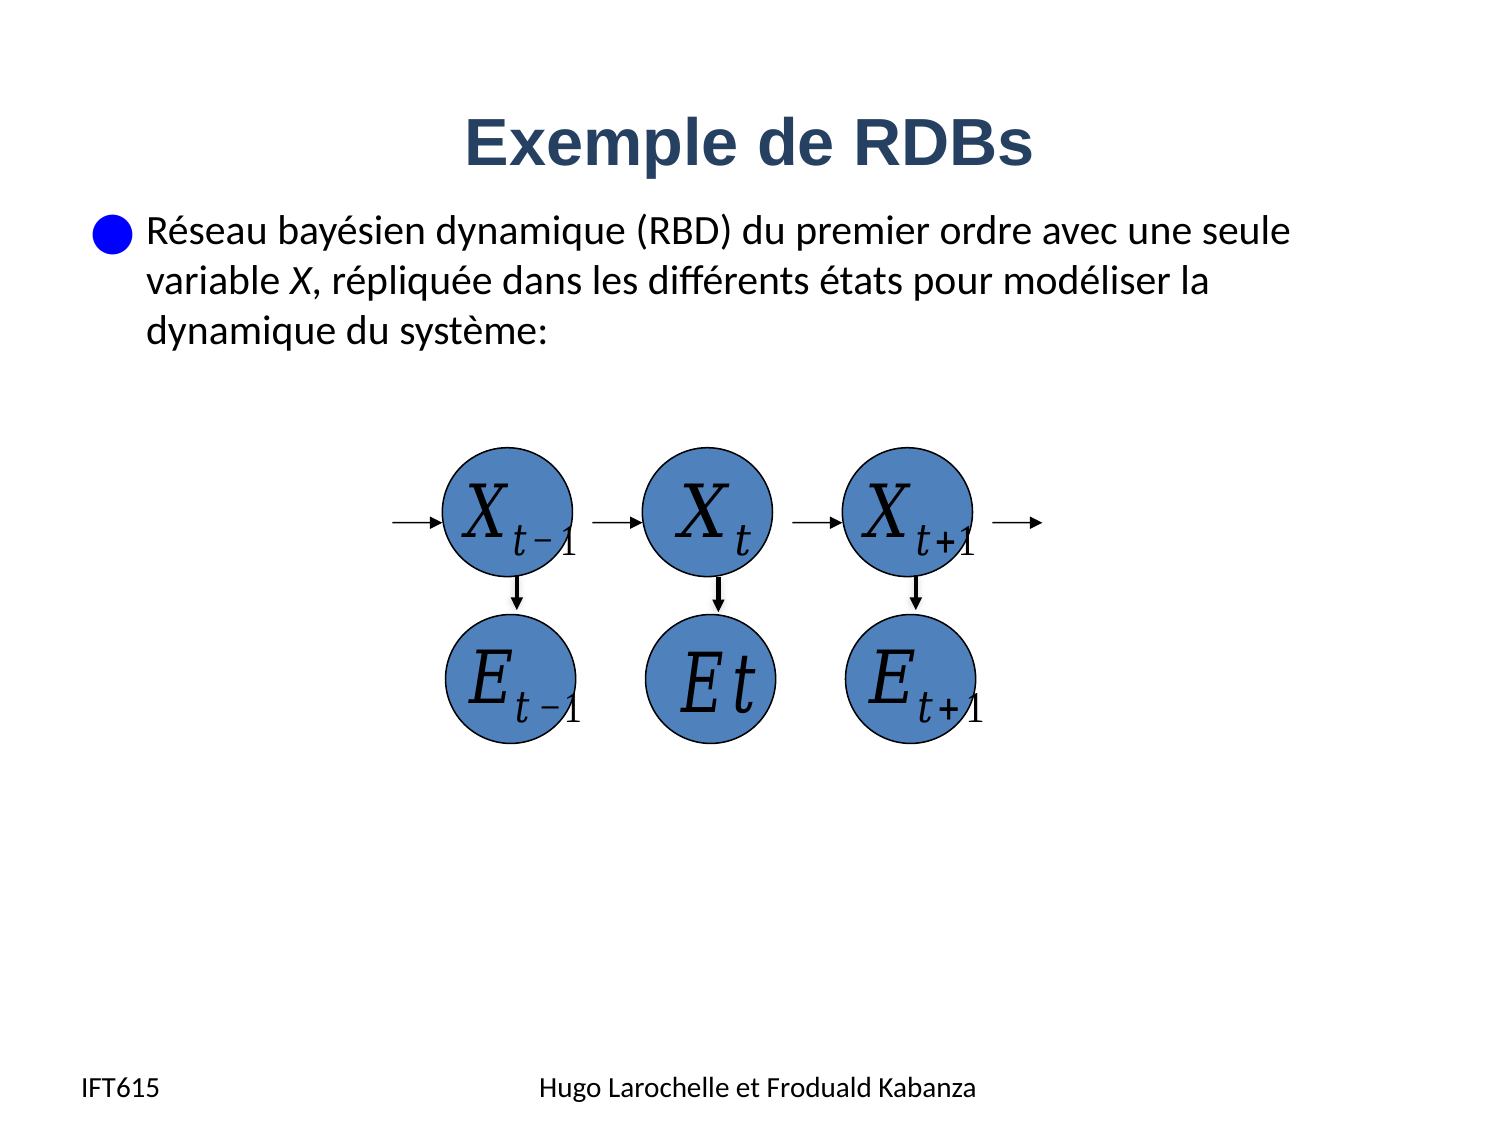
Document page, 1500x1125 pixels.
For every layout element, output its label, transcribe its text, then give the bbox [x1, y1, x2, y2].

text_box Réseau bayésien dynamique (RBD) du premier ordre avec une seule variable X, répliquée dans les différents états pour modéliser la dynamique du système: [75, 233, 1393, 367]
title Exemple de RDBs [75, 45, 1425, 233]
slide_number IFT615 [66, 1056, 356, 1117]
footer Hugo Larochelle et Froduald Kabanza [520, 1056, 996, 1117]
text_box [392, 447, 1043, 744]
